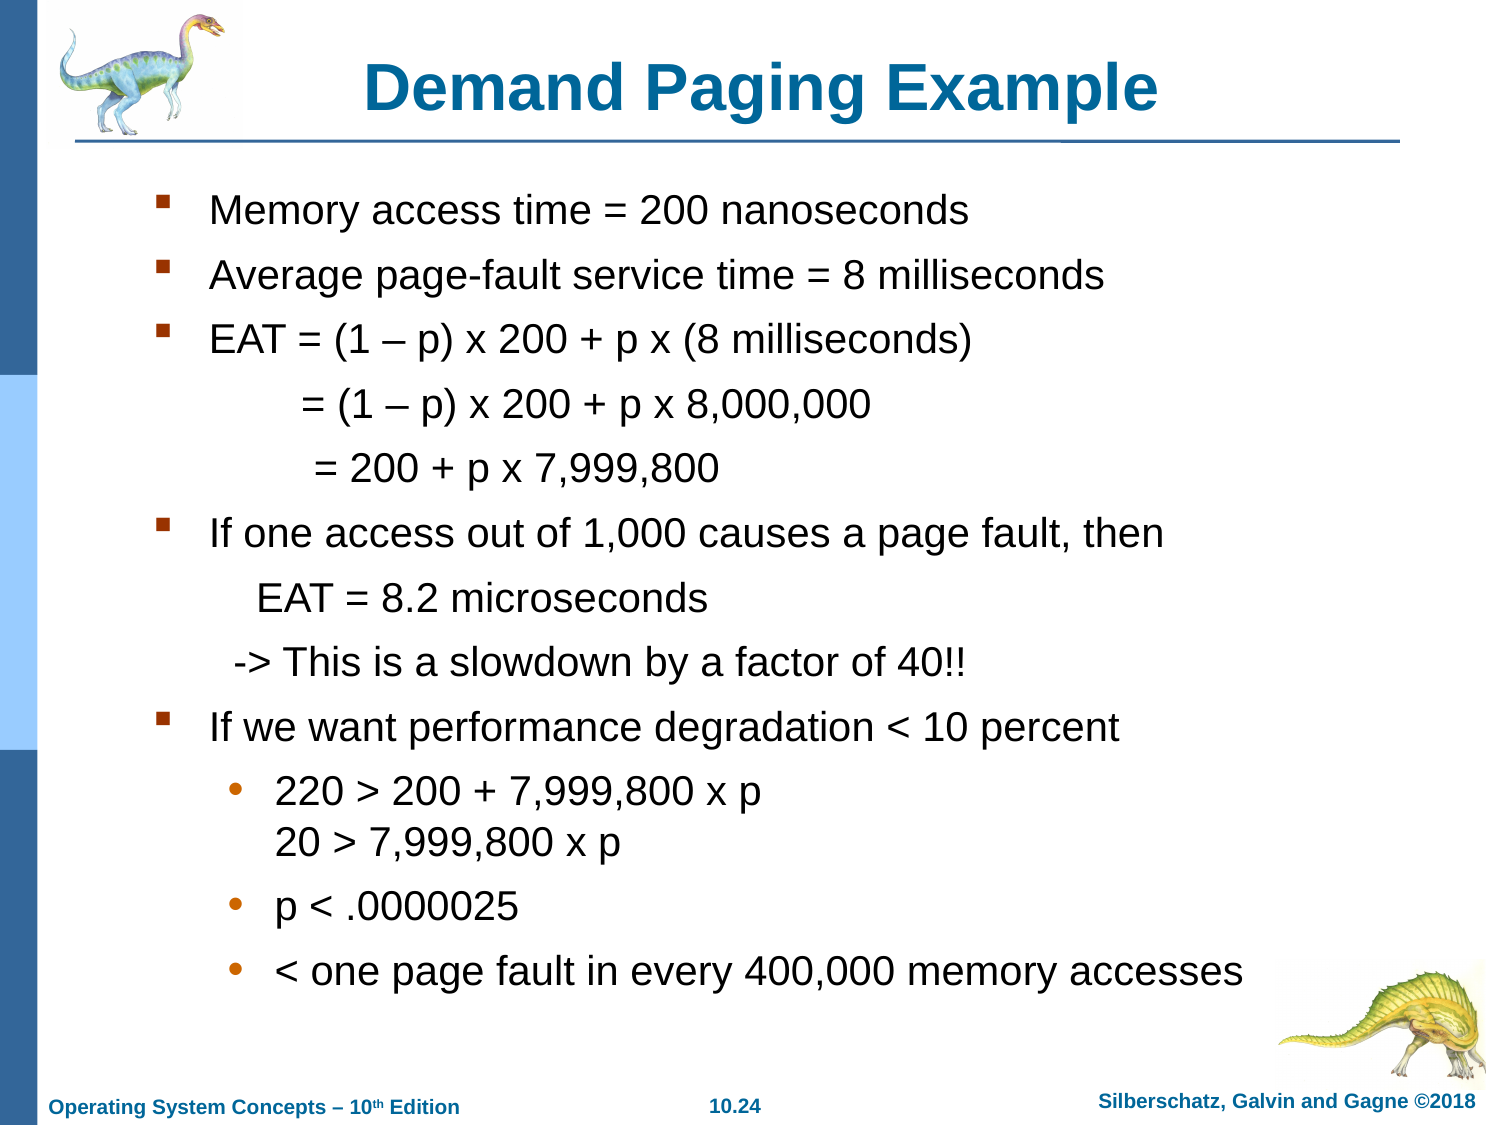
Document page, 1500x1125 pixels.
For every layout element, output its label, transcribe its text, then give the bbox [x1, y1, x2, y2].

title Demand Paging Example [125, 36, 1398, 132]
list Memory access time = 200 nanoseconds Average page-fault service time = 8 milliseconds EAT = (1 – p) x 200 + p x (8 milliseconds) = (1 – p) x 200 + p x 8,000,000 = 200 + p x 7,999,800 If one access out of 1,000 causes a page fault, then EAT = 8.2 microseconds -> This is a slowdown by a factor of 40!! If we want performance degradation < 10 percent 220 > 200 + 7,999,800 x p 20 > 7,999,800 x p p < .0000025 < one page fault in every 400,000 memory accesses [137, 175, 1396, 971]
picture [46, 0, 243, 149]
picture [1275, 959, 1486, 1090]
